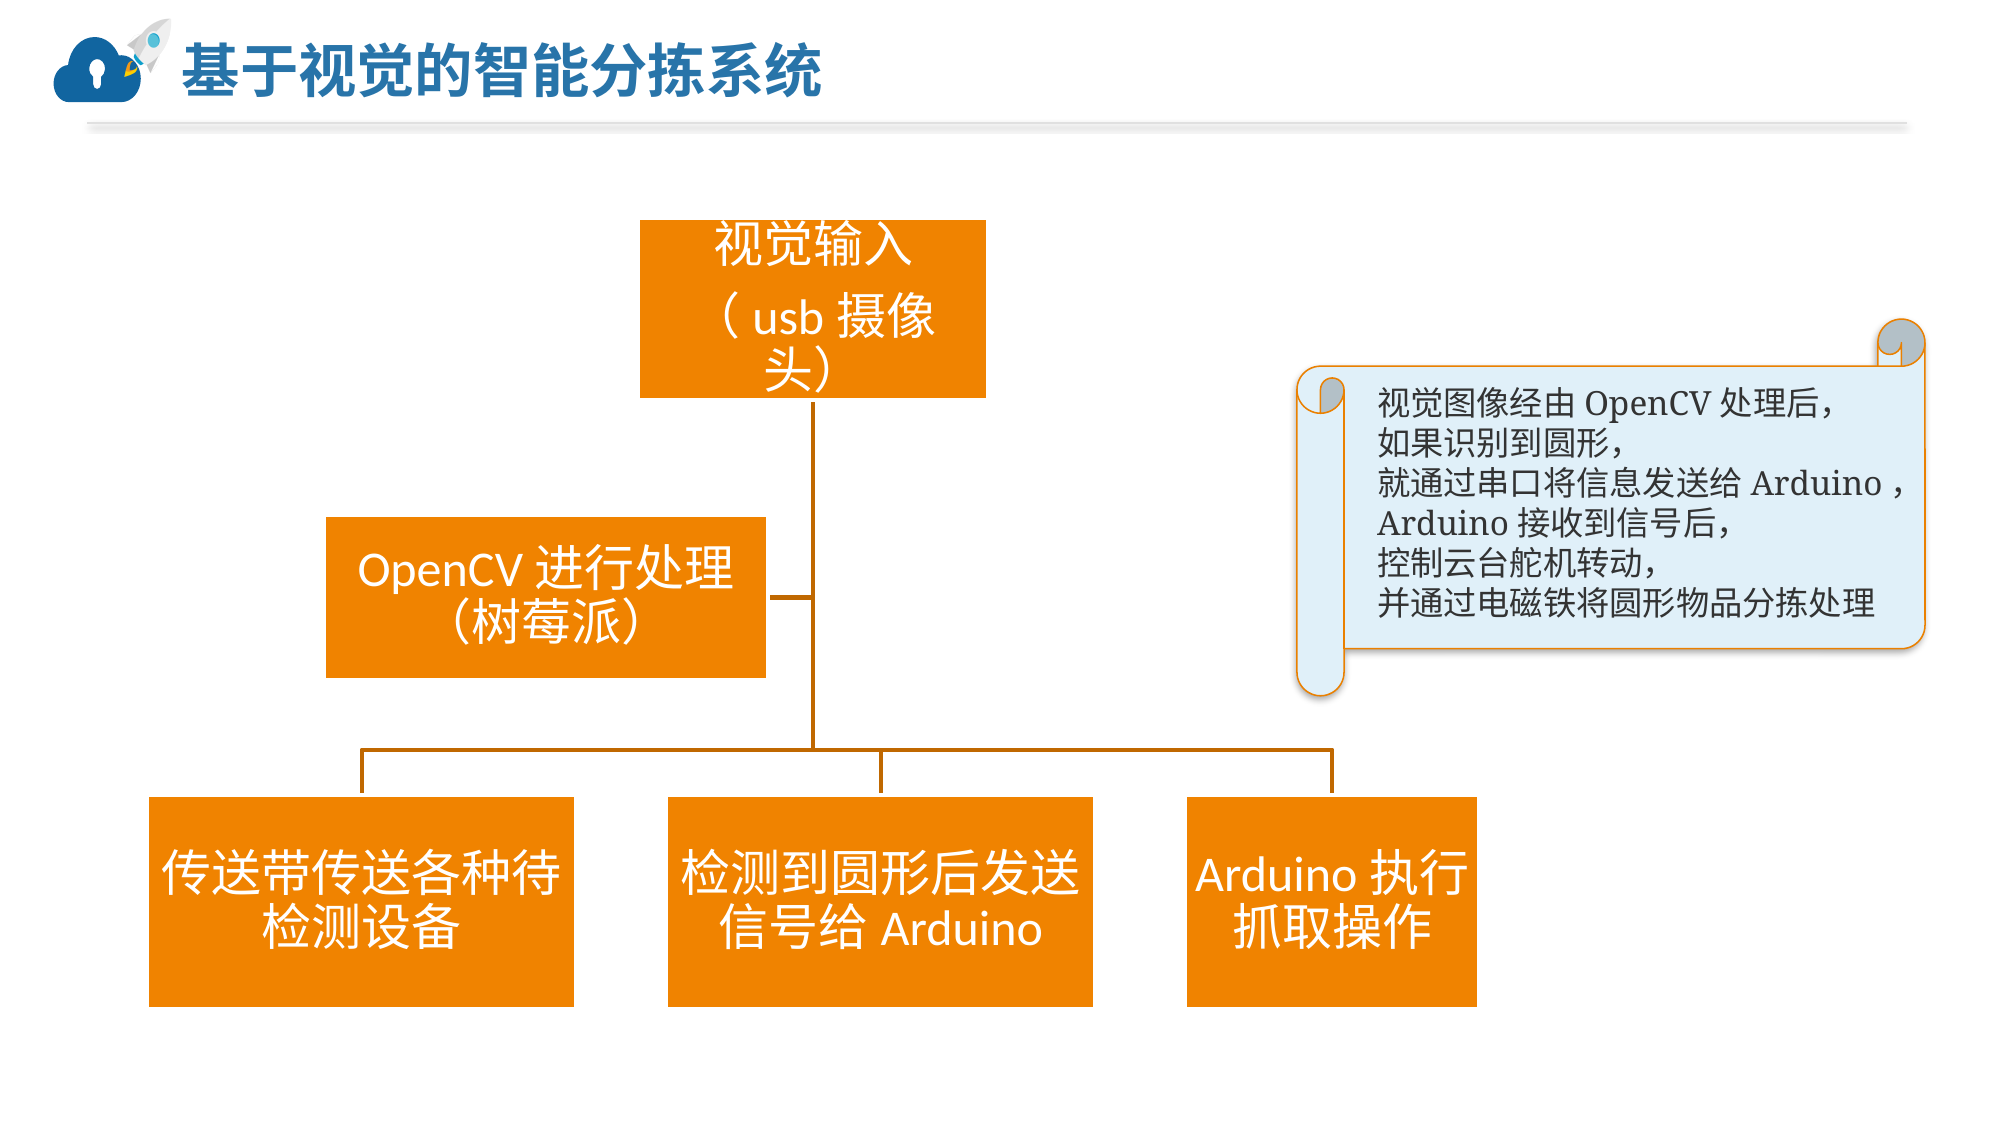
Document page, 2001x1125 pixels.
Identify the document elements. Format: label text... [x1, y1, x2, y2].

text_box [146, 168, 1481, 1059]
picture [113, 7, 182, 91]
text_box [1296, 318, 2000, 696]
title 基于视觉的智能分拣系统 [181, 29, 1516, 108]
